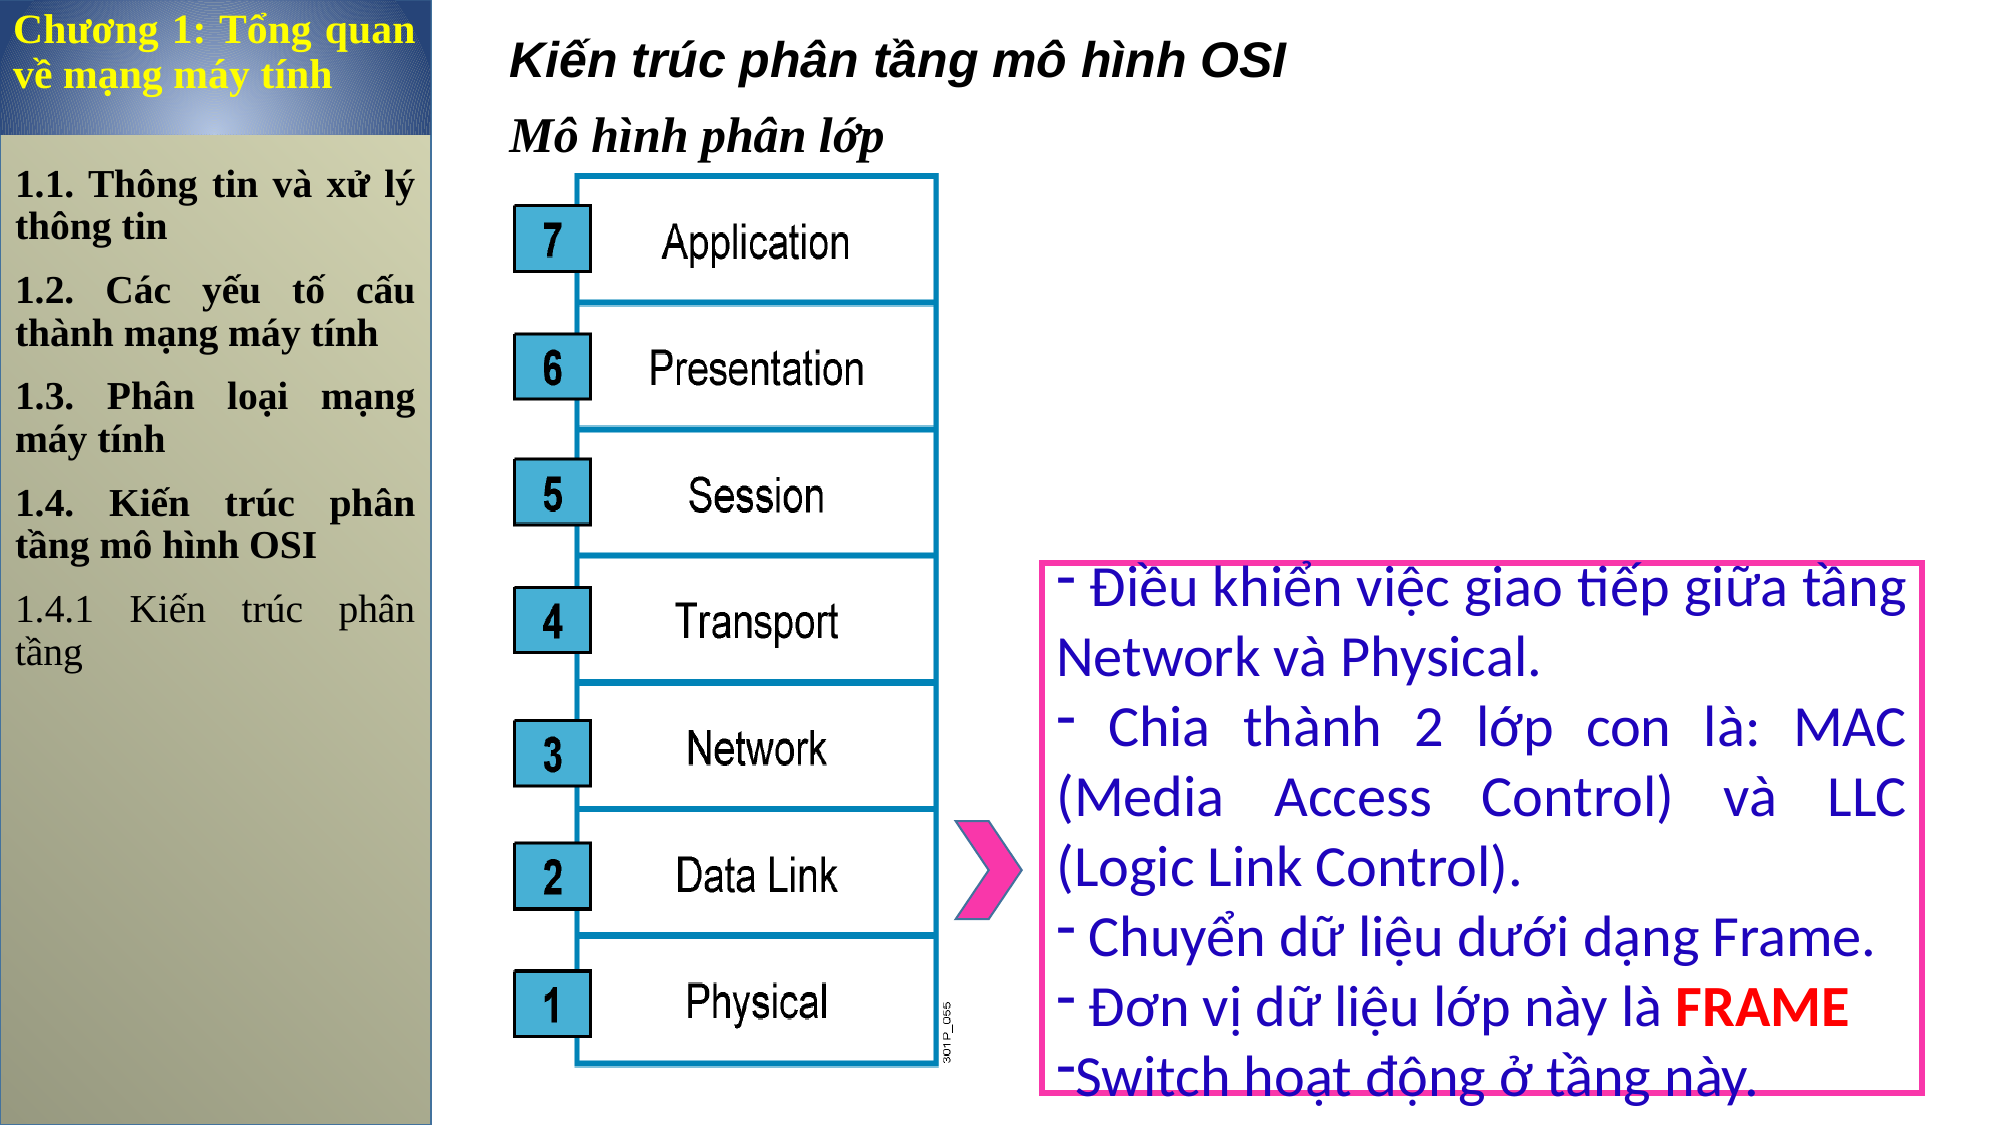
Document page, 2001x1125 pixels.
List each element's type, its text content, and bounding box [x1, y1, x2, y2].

list Chương 1: Tổng quan về mạng máy tính [0, 0, 431, 135]
list Kiến trúc phân tầng mô hình OSI Mô hình phân lớp [494, 26, 1987, 1094]
picture [513, 173, 954, 1068]
text_box Điều khiển việc giao tiếp giữa tầng Network và Physical. Chia thành 2 lớp con là: MAC (Media Access Control) và LLC (Logic Link Control). Chuyển dữ liệu dưới dạng Frame. Đơn vị dữ liệu lớp này là FRAME Switch hoạt động ở tầng này. [1041, 562, 1923, 1094]
list 1.1. Thông tin và xử lý thông tin 1.2. Các yếu tố cấu thành mạng máy tính 1.3. Phân loại mạng máy tính 1.4. Kiến trúc phân tầng mô hình OSI 1.4.1 Kiến trúc phân tầng [0, 155, 431, 1112]
text_box [954, 820, 1023, 921]
